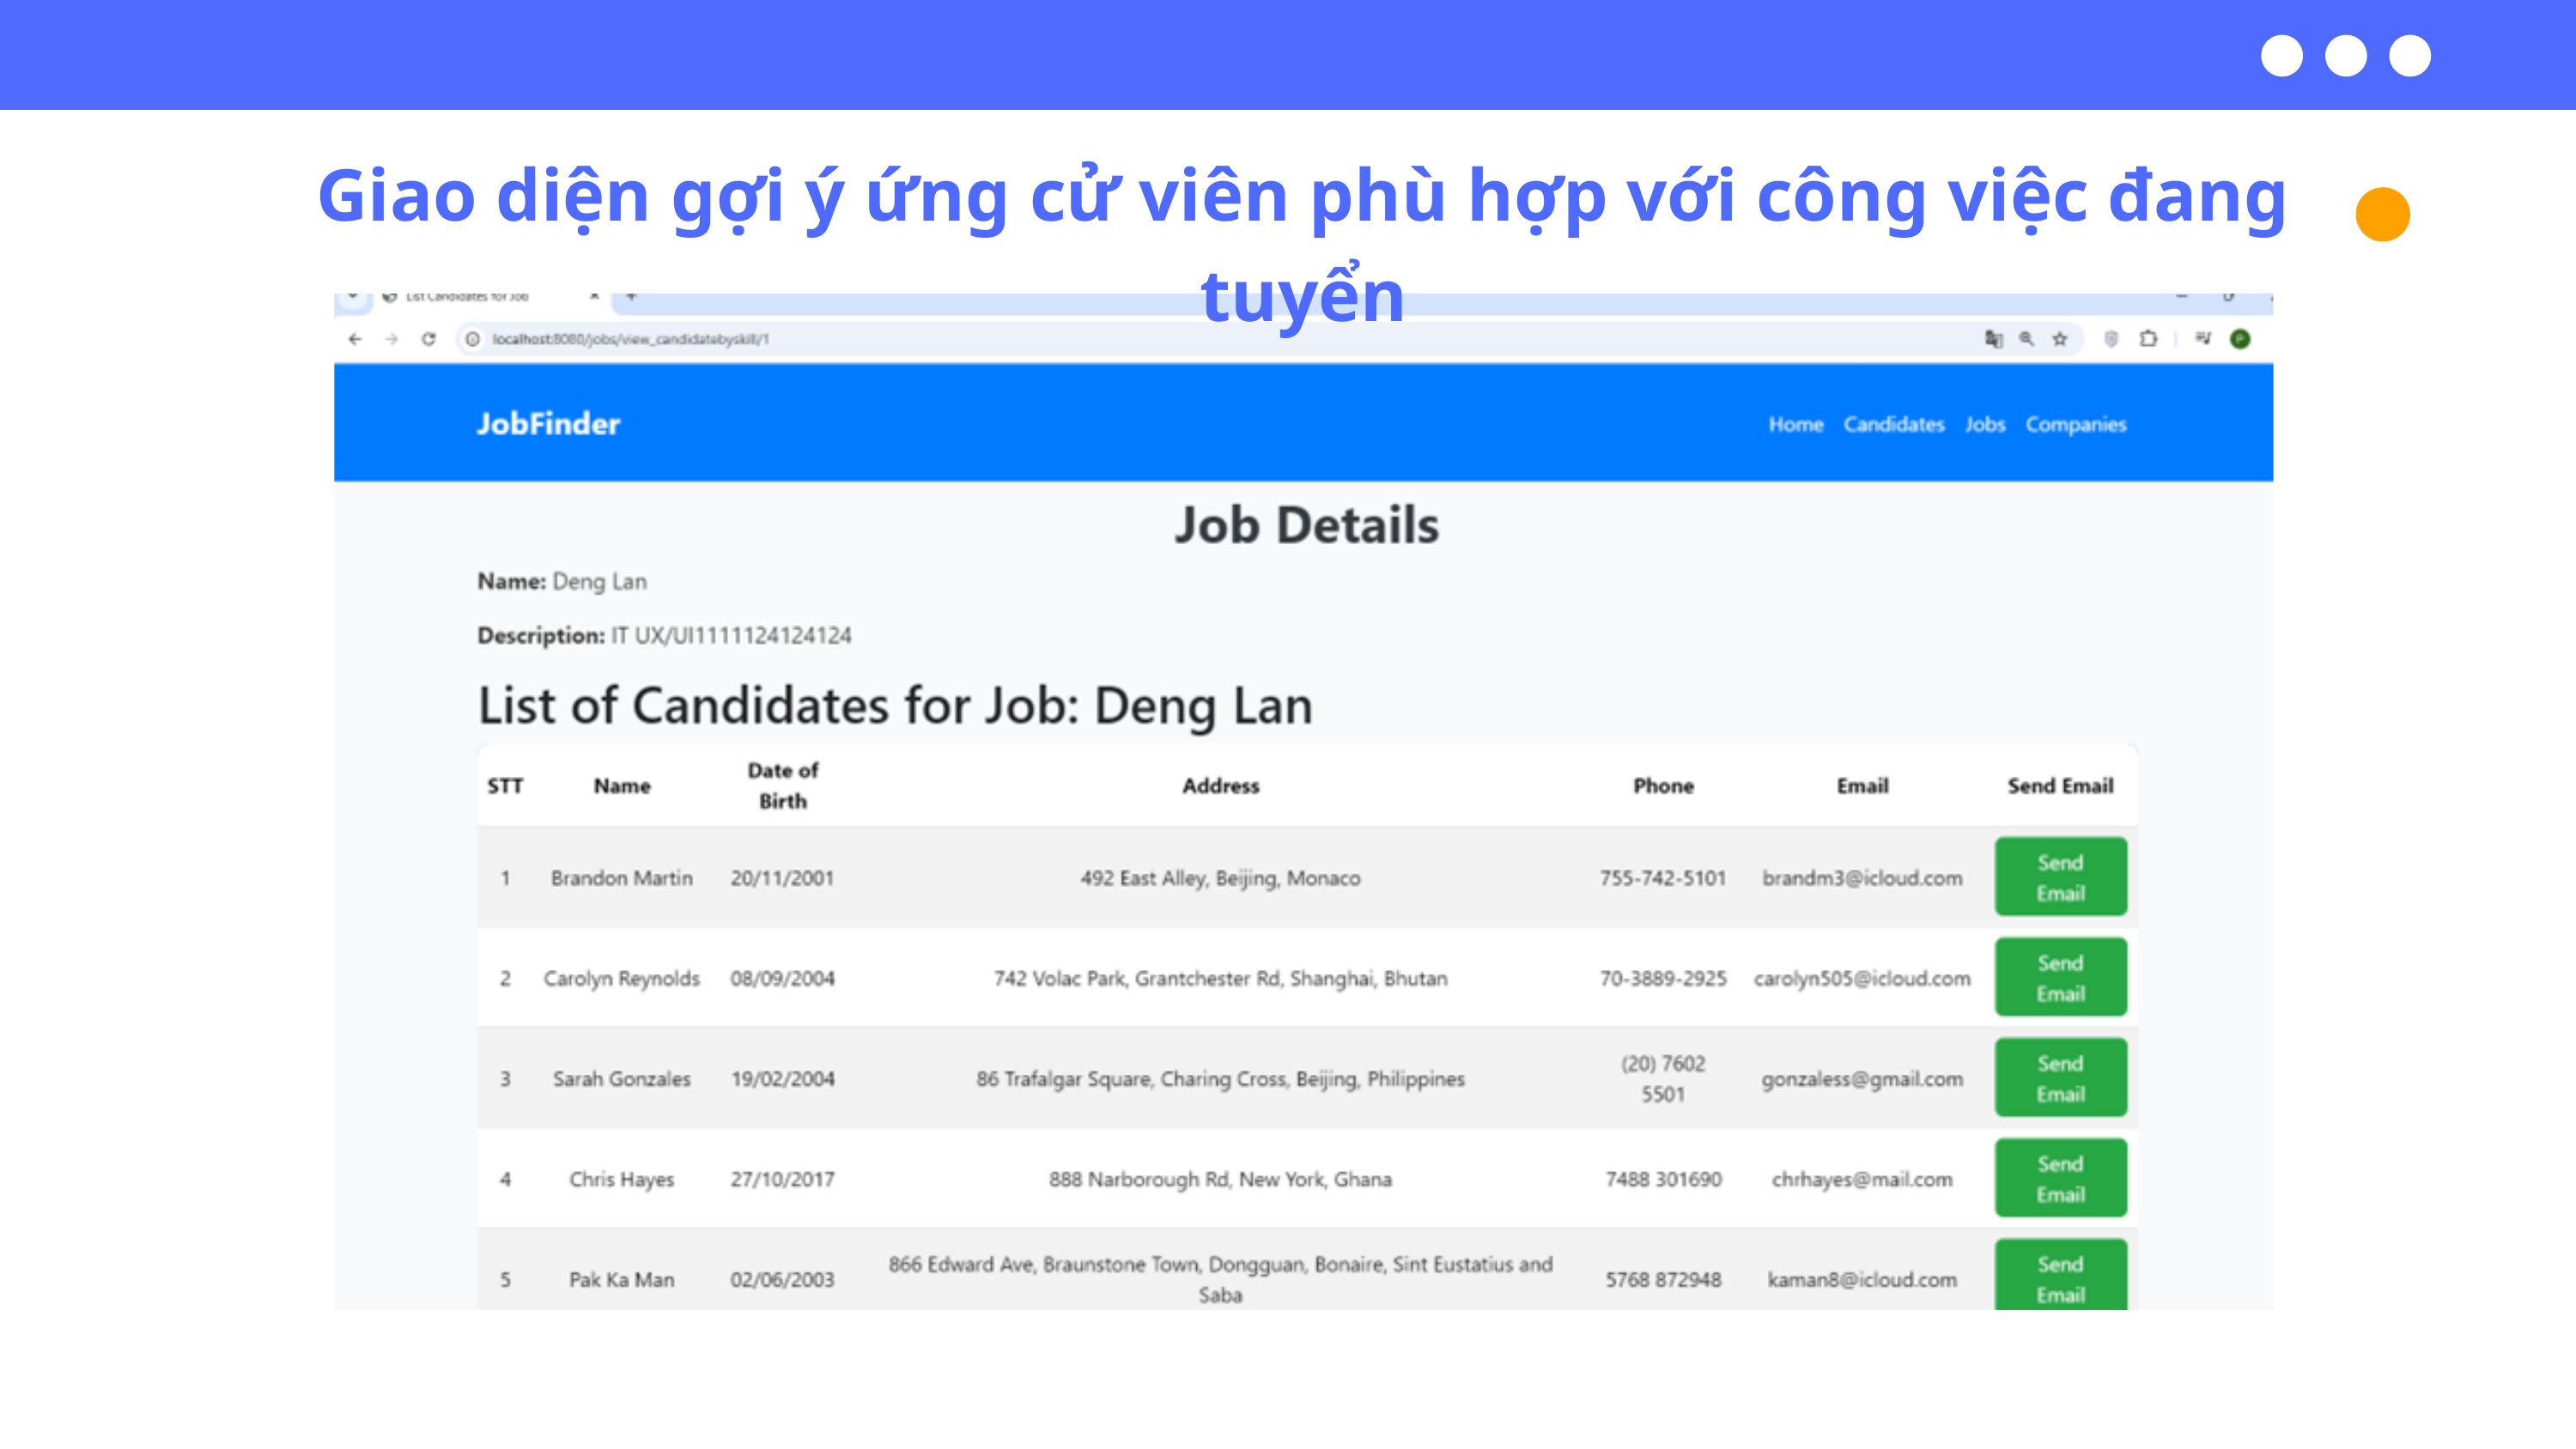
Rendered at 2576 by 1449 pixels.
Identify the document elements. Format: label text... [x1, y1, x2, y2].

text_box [2355, 186, 2411, 242]
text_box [2324, 34, 2367, 77]
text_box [2389, 34, 2432, 77]
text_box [0, 0, 2576, 110]
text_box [2261, 34, 2304, 77]
text_box [334, 336, 2274, 1310]
text_box Giao diện gợi ý ứng cử viên phù hợp với công việc đang tuyển [237, 135, 2371, 336]
